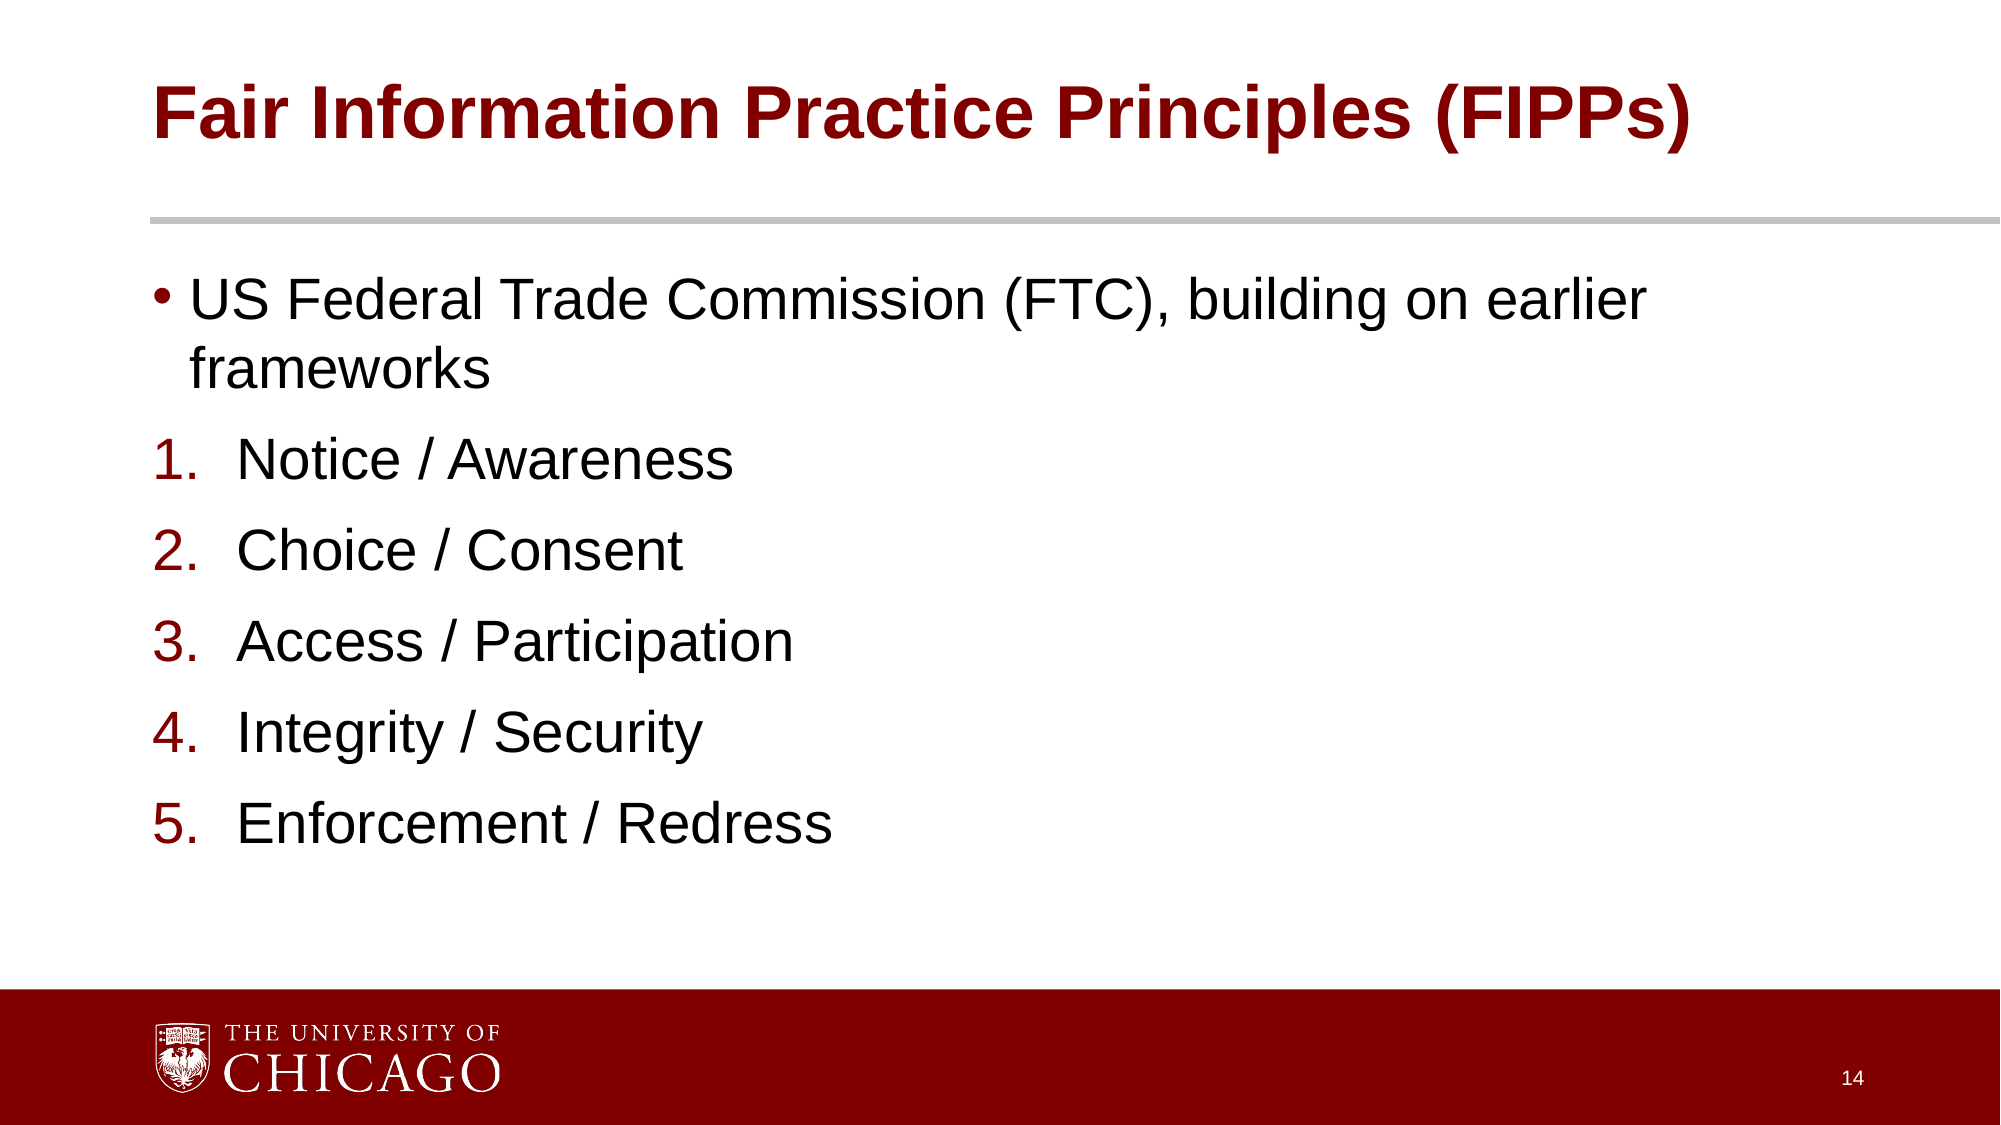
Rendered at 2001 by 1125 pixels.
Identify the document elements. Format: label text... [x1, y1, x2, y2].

title Fair Information Practice Principles (FIPPs) [137, 0, 1863, 218]
list US Federal Trade Commission (FTC), building on earlier frameworks Notice / Awareness Choice / Consent Access / Participation Integrity / Security Enforcement / Redress [137, 253, 1863, 936]
slide_number 14 [1412, 1046, 1880, 1107]
